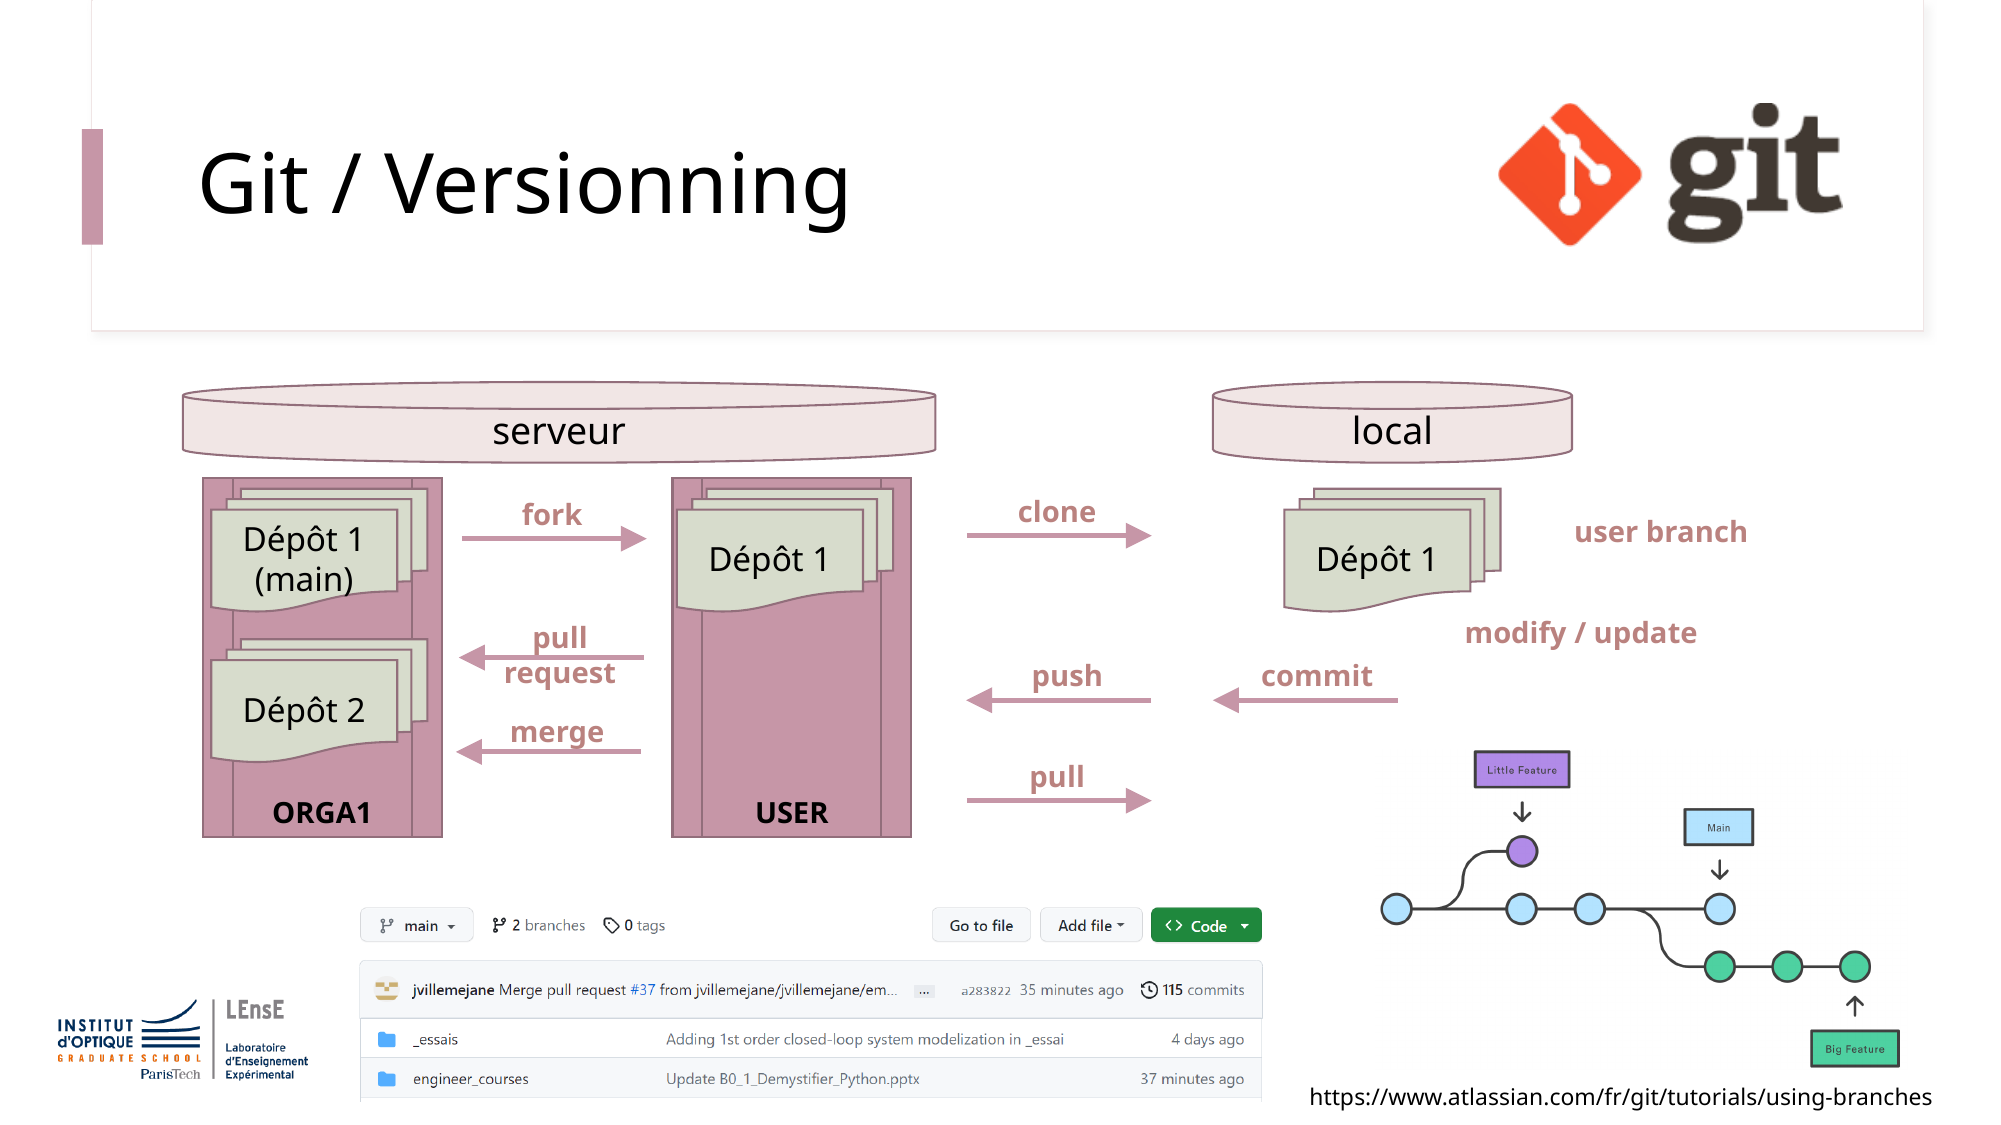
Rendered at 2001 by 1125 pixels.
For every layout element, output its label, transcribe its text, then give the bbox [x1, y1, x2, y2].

text_box pull request [485, 658, 636, 697]
title Git / Versionning [183, 90, 1851, 284]
text_box ORGA1 [247, 786, 398, 837]
text_box merge [482, 706, 633, 751]
text_box USER [716, 786, 867, 837]
text_box clone [982, 485, 1133, 535]
text_box merge [482, 752, 633, 756]
picture [1498, 103, 1843, 247]
picture [33, 973, 333, 1097]
text_box commit [1242, 649, 1393, 700]
text_box local [1211, 380, 1574, 464]
text_box push [992, 649, 1143, 700]
text_box Dépôt 2 [210, 638, 429, 764]
text_box [671, 477, 912, 838]
picture [355, 894, 1271, 1102]
picture [1375, 749, 1908, 1070]
text_box user branch [1505, 506, 1818, 557]
text_box [202, 477, 443, 838]
text_box Dépôt 1 [675, 487, 895, 613]
text_box Dépôt 1 (main) [210, 487, 429, 613]
text_box serveur [181, 380, 937, 464]
text_box modify / update [1425, 607, 1737, 657]
text_box fork [477, 488, 628, 538]
text_box https://www.atlassian.com/fr/git/tutorials/using-branches [1294, 1075, 2000, 1118]
text_box pull [982, 750, 1133, 800]
text_box pull request [485, 611, 636, 657]
text_box Dépôt 1 [1283, 487, 1502, 613]
